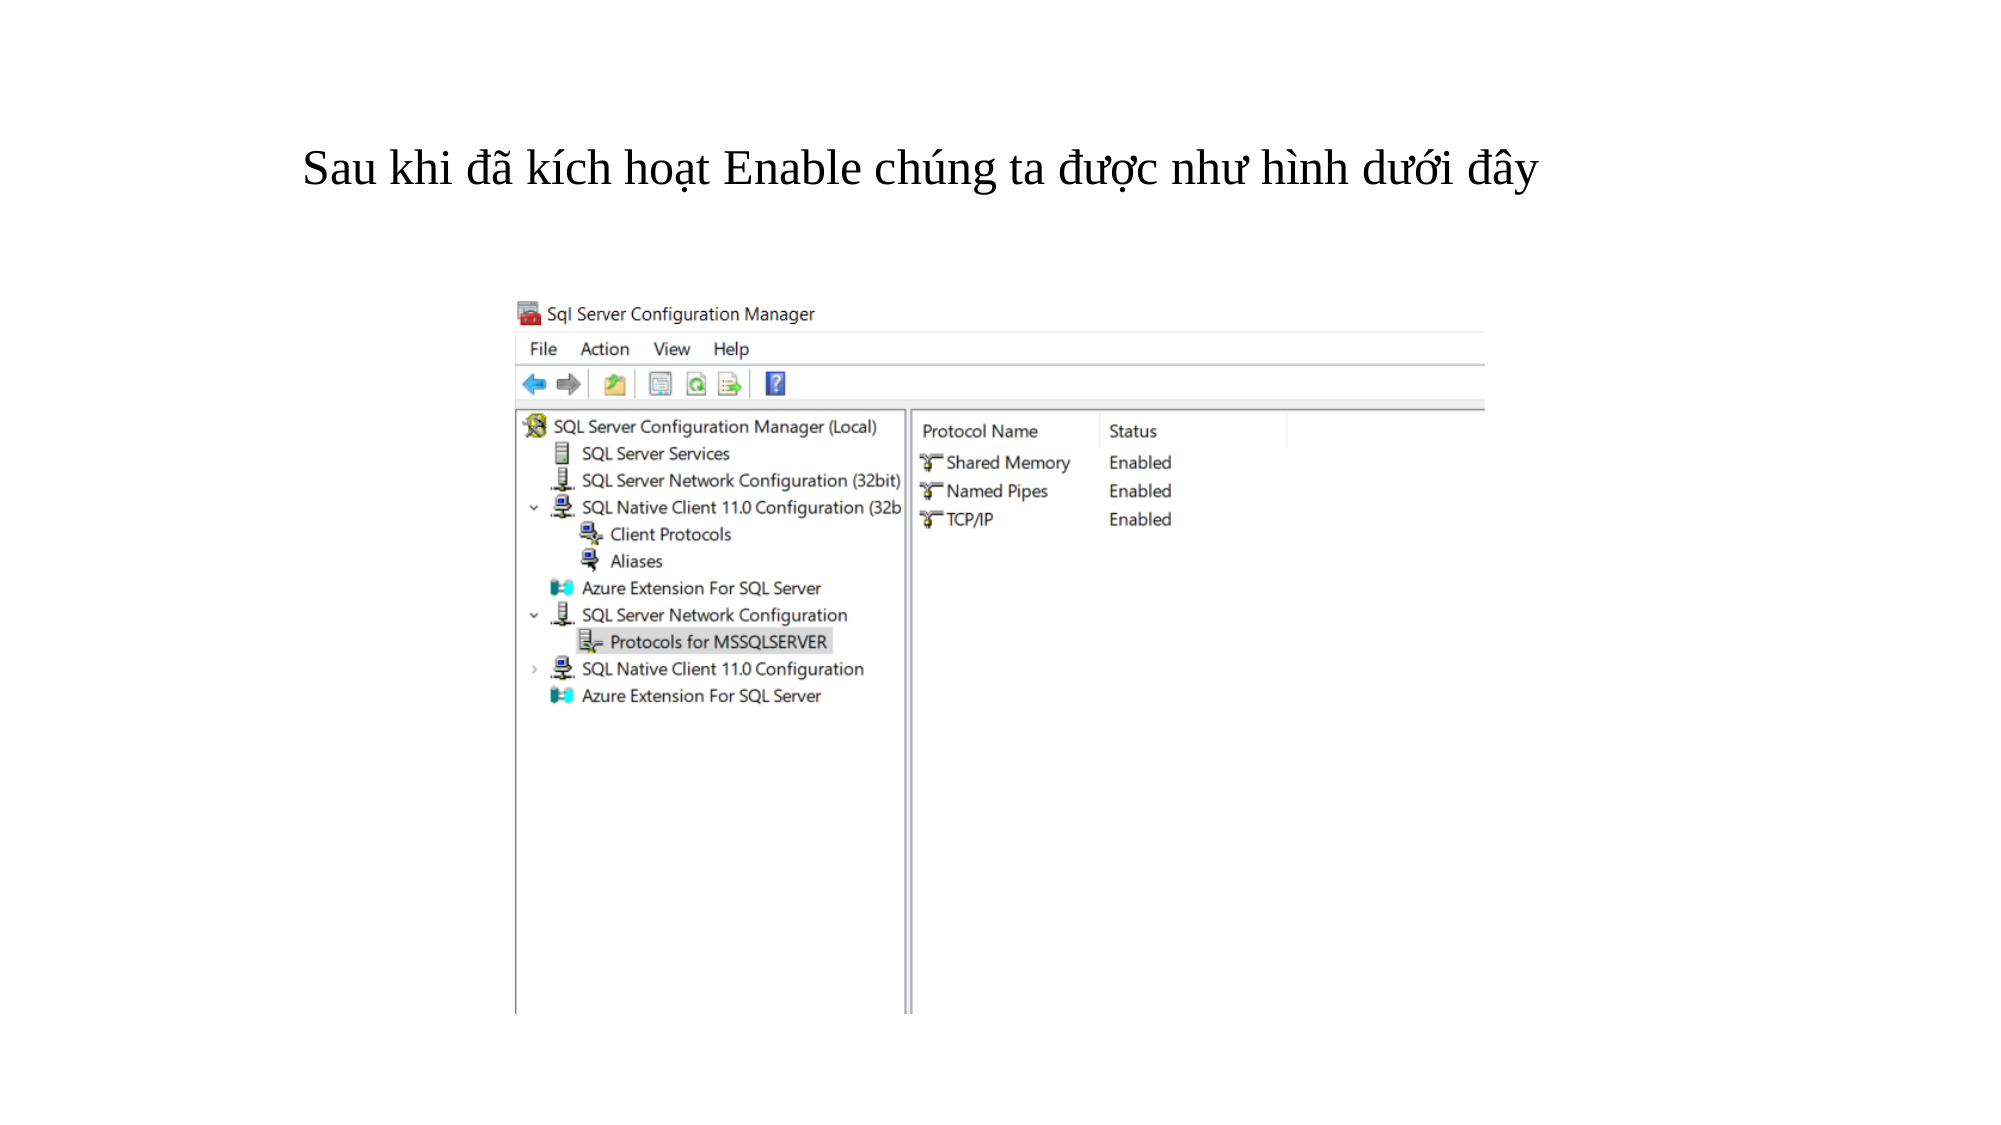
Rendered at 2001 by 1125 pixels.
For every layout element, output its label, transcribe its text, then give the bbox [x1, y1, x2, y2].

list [515, 299, 1485, 1014]
title Sau khi đã kích hoạt Enable chúng ta được như hình dưới đây [137, 59, 1863, 278]
